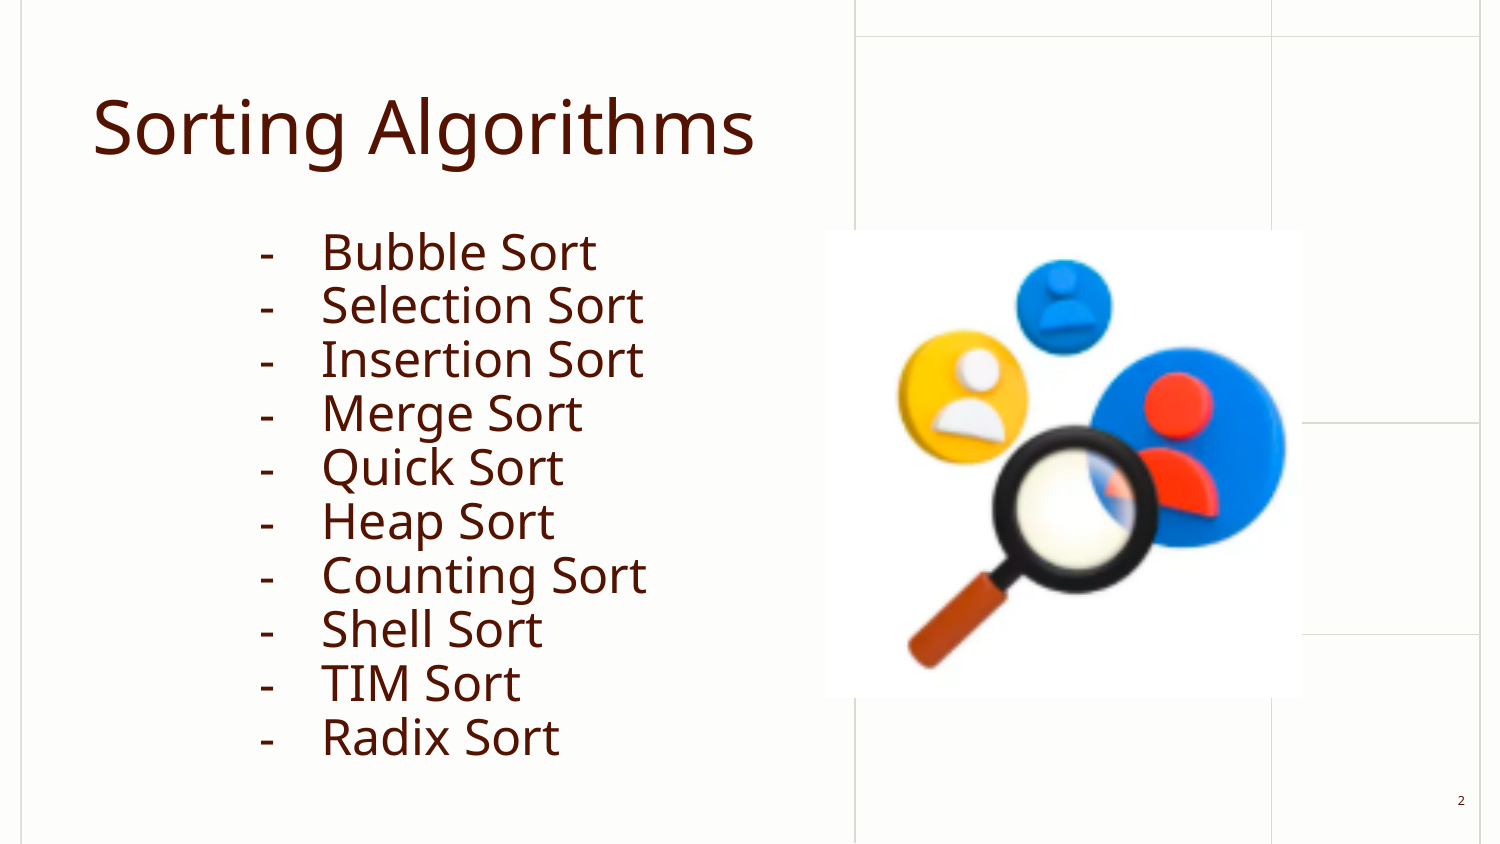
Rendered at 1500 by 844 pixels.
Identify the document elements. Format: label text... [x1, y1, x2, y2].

picture [824, 230, 1302, 698]
slide_number ‹#› [1390, 778, 1481, 843]
title Sorting Algorithms [77, 75, 1289, 246]
title Bubble Sort Selection Sort Insertion Sort Merge Sort Quick Sort Heap Sort Counting Sort Shell Sort TIM Sort Radix Sort [231, 211, 1479, 782]
